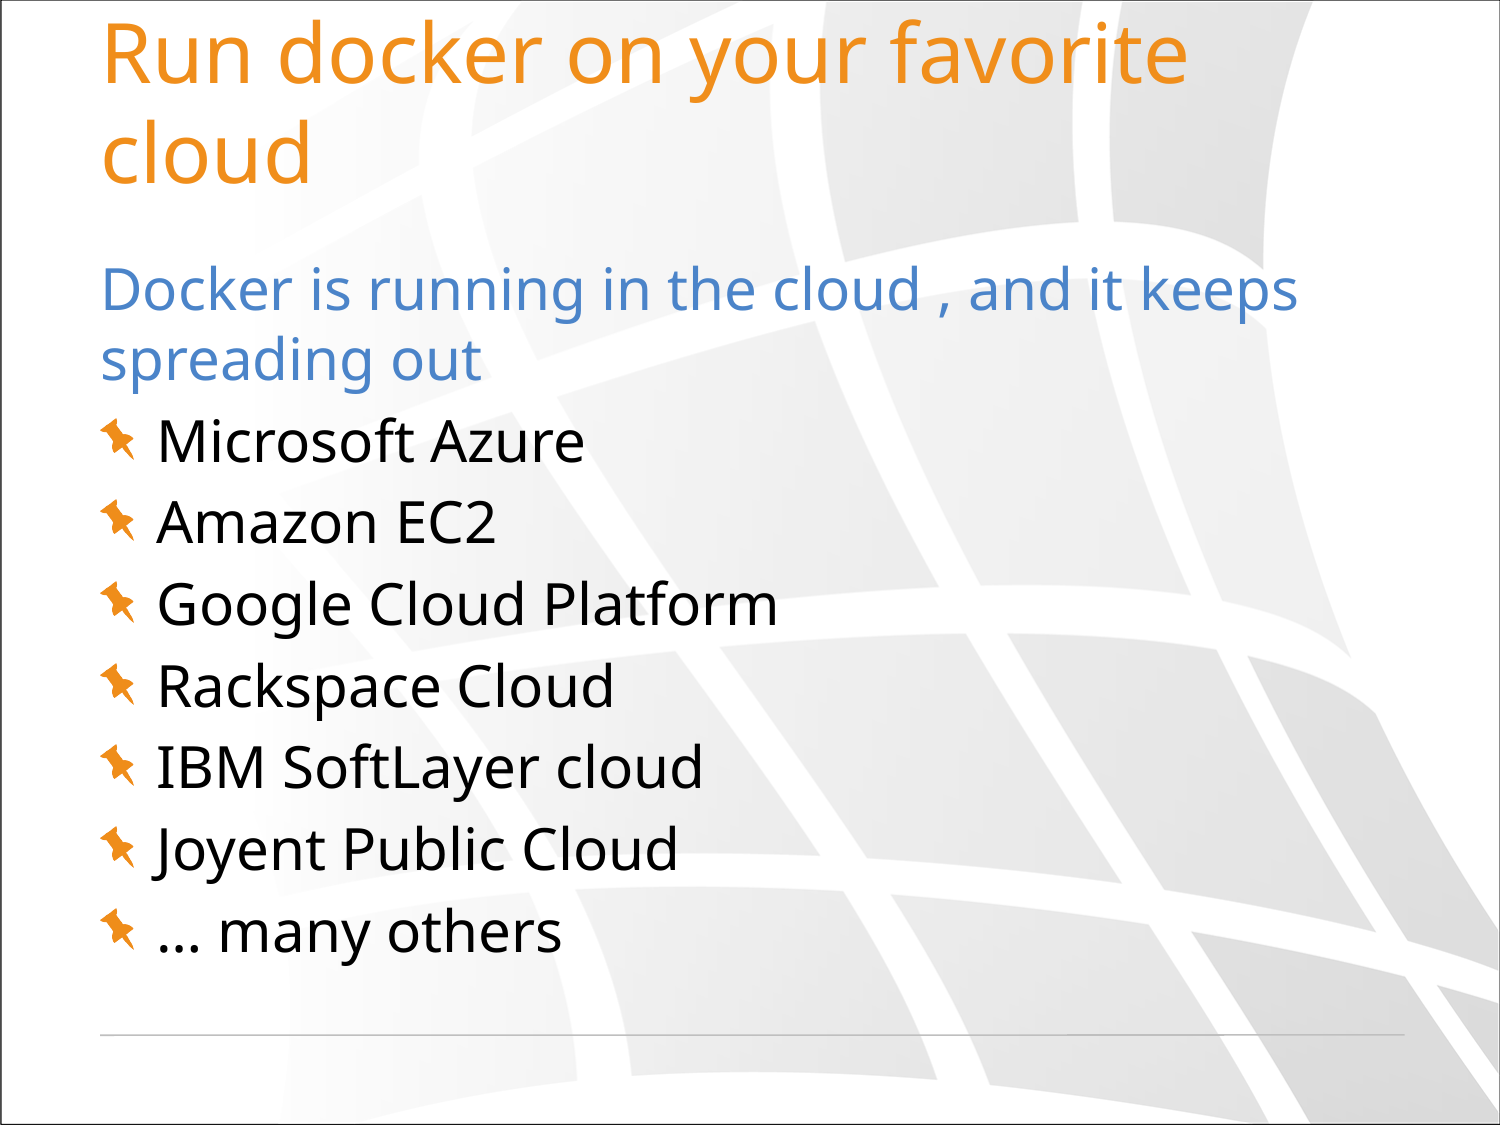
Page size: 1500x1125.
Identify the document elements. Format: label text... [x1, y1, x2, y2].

picture [0, 0, 1500, 1125]
list Docker is running in the cloud , and it keeps spreading out Microsoft Azure Amazon EC2 Google Cloud Platform Rackspace Cloud IBM SoftLayer cloud Joyent Public Cloud … many others [100, 244, 1412, 1008]
title Run docker on your favorite cloud [100, 90, 1412, 209]
